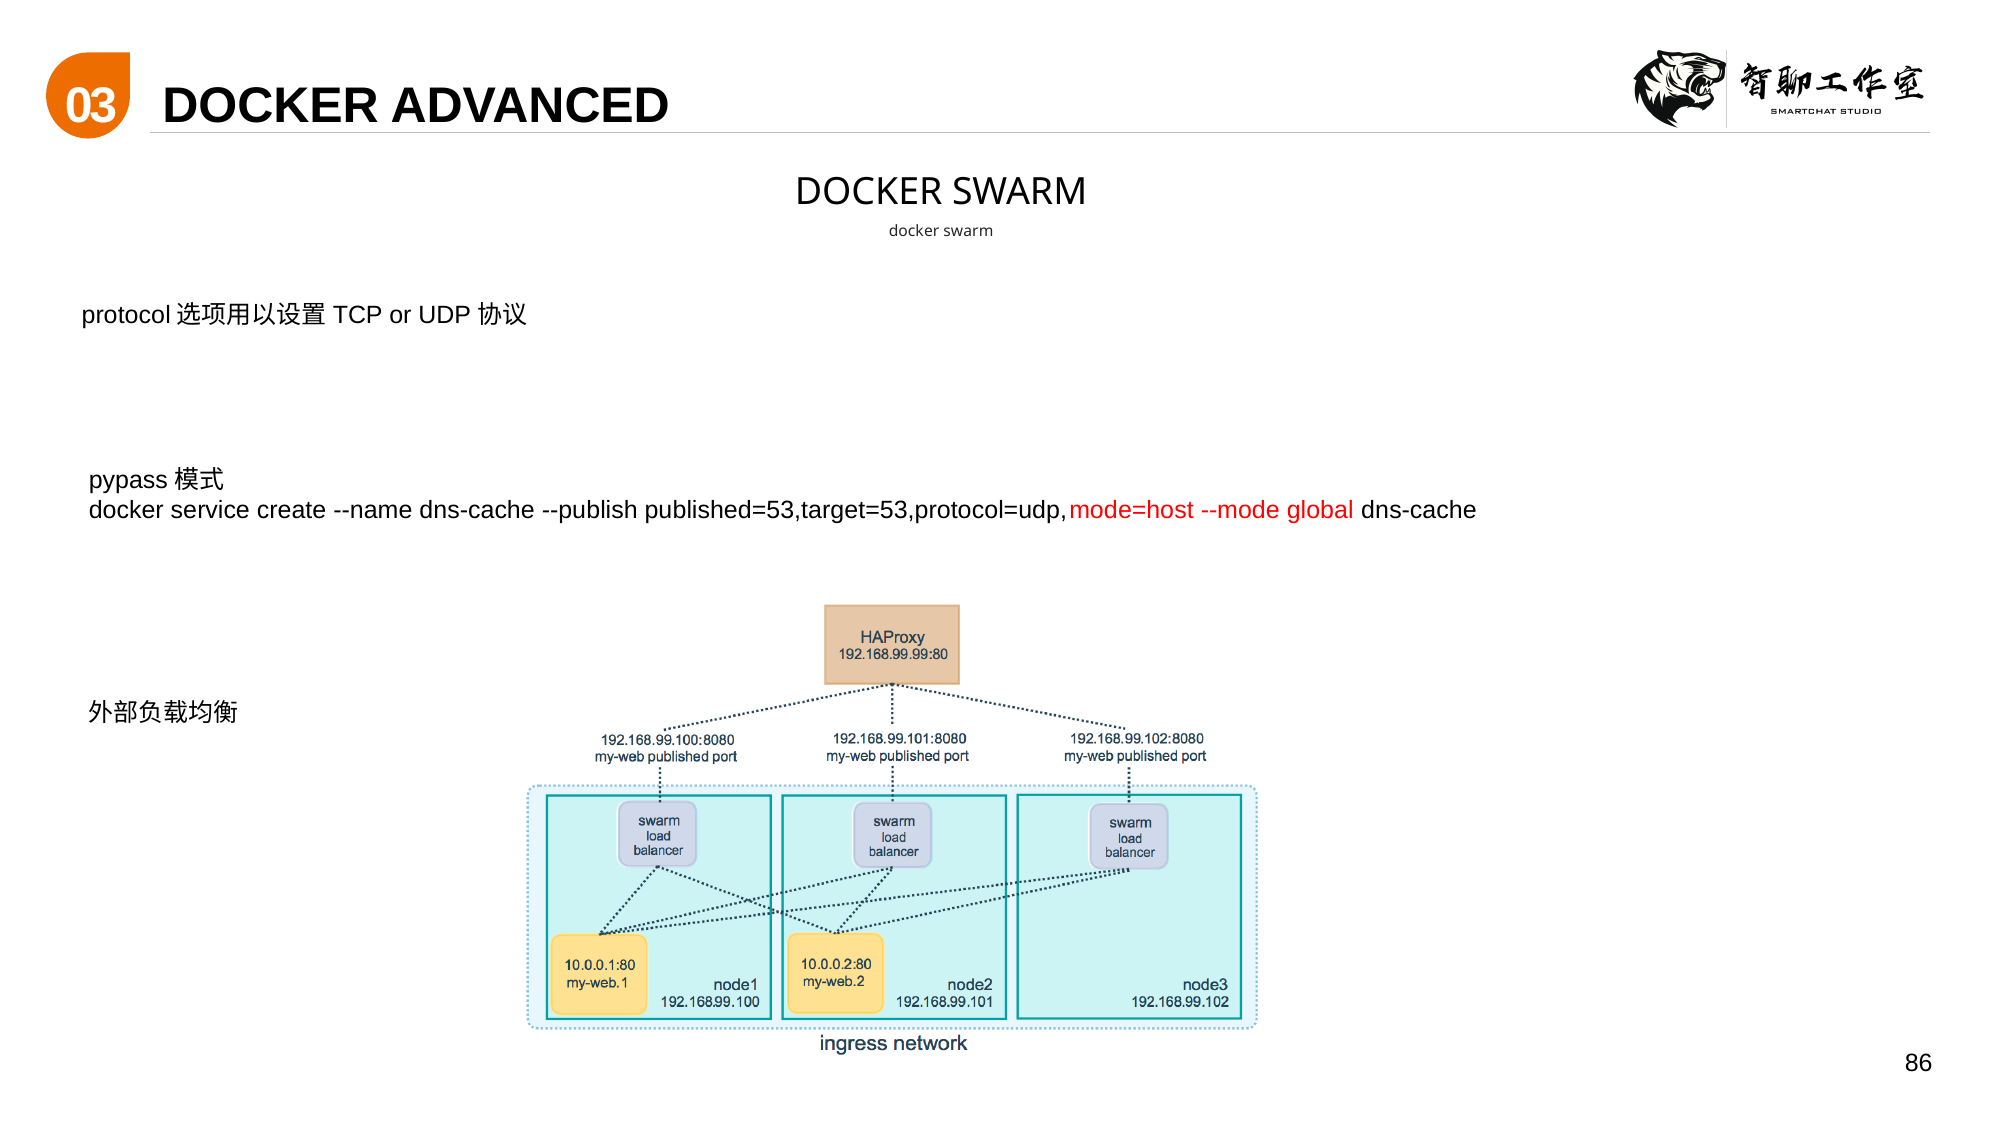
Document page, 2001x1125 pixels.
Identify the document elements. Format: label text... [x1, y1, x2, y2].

text_box 03 [49, 47, 132, 141]
text_box DOCKER ADVANCED [147, 47, 685, 141]
picture [1633, 47, 1950, 129]
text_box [691, 159, 1192, 248]
text_box protocol选项用以设置TCP or UDP协议 [66, 291, 543, 337]
text_box pypass模式 docker service create --name dns-cache --publish published=53,target=53,protocol=udp,mode=host --mode global dns-cache [73, 456, 1662, 532]
text_box 外部负载均衡 [73, 689, 254, 734]
picture [503, 592, 1277, 1067]
